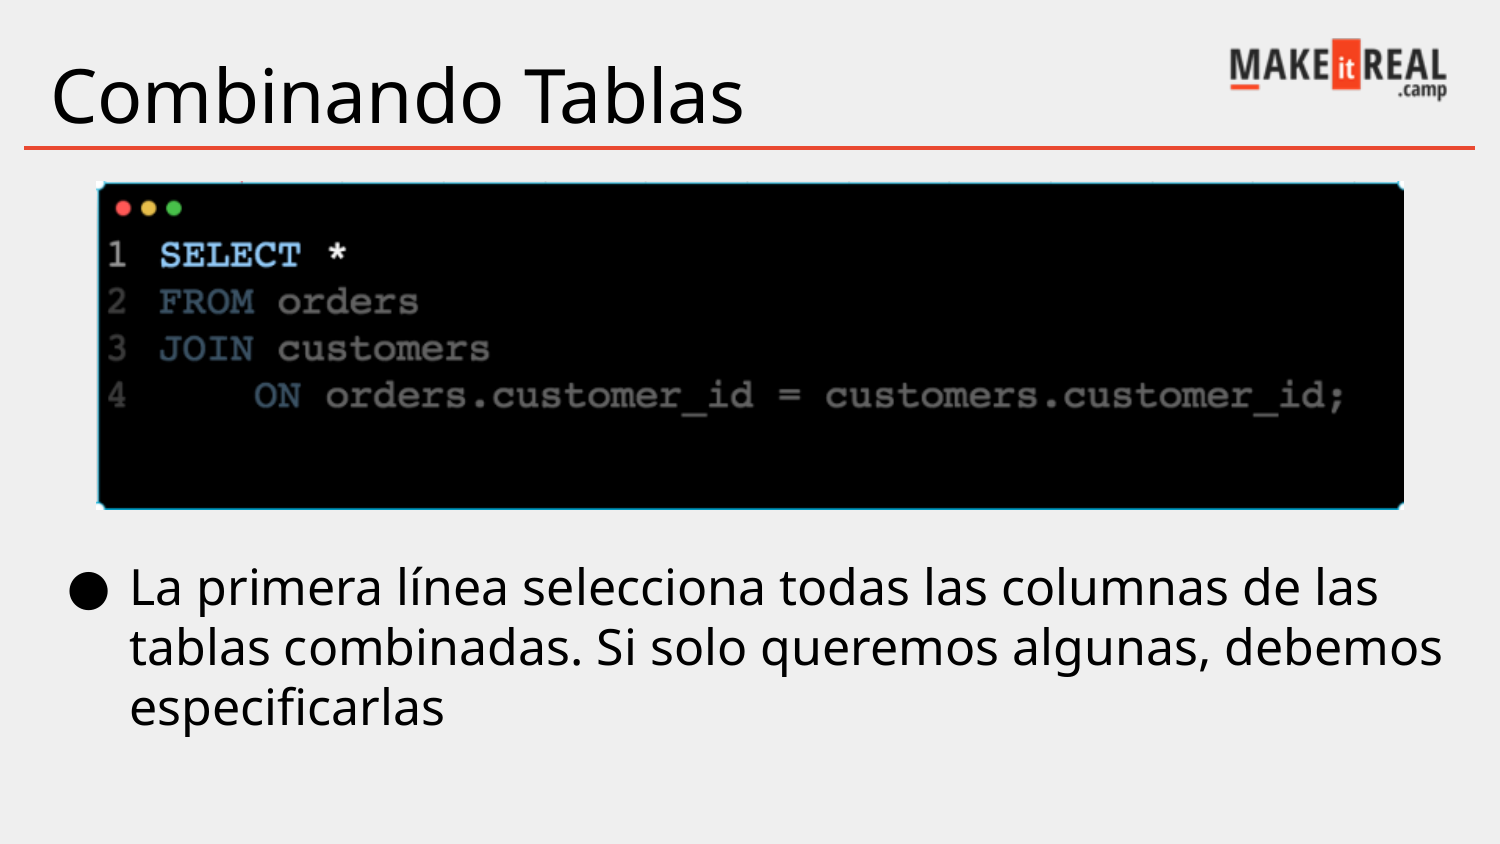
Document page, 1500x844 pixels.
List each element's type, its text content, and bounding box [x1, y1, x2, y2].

text_box Combinando Tablas [35, 33, 1205, 137]
picture [24, 146, 1476, 151]
text_box La primera línea selecciona todas las columnas de las tablas combinadas. Si solo queremos algunas, debemos especificarlas [39, 540, 1461, 800]
picture [96, 180, 1404, 510]
picture [1202, 15, 1476, 126]
